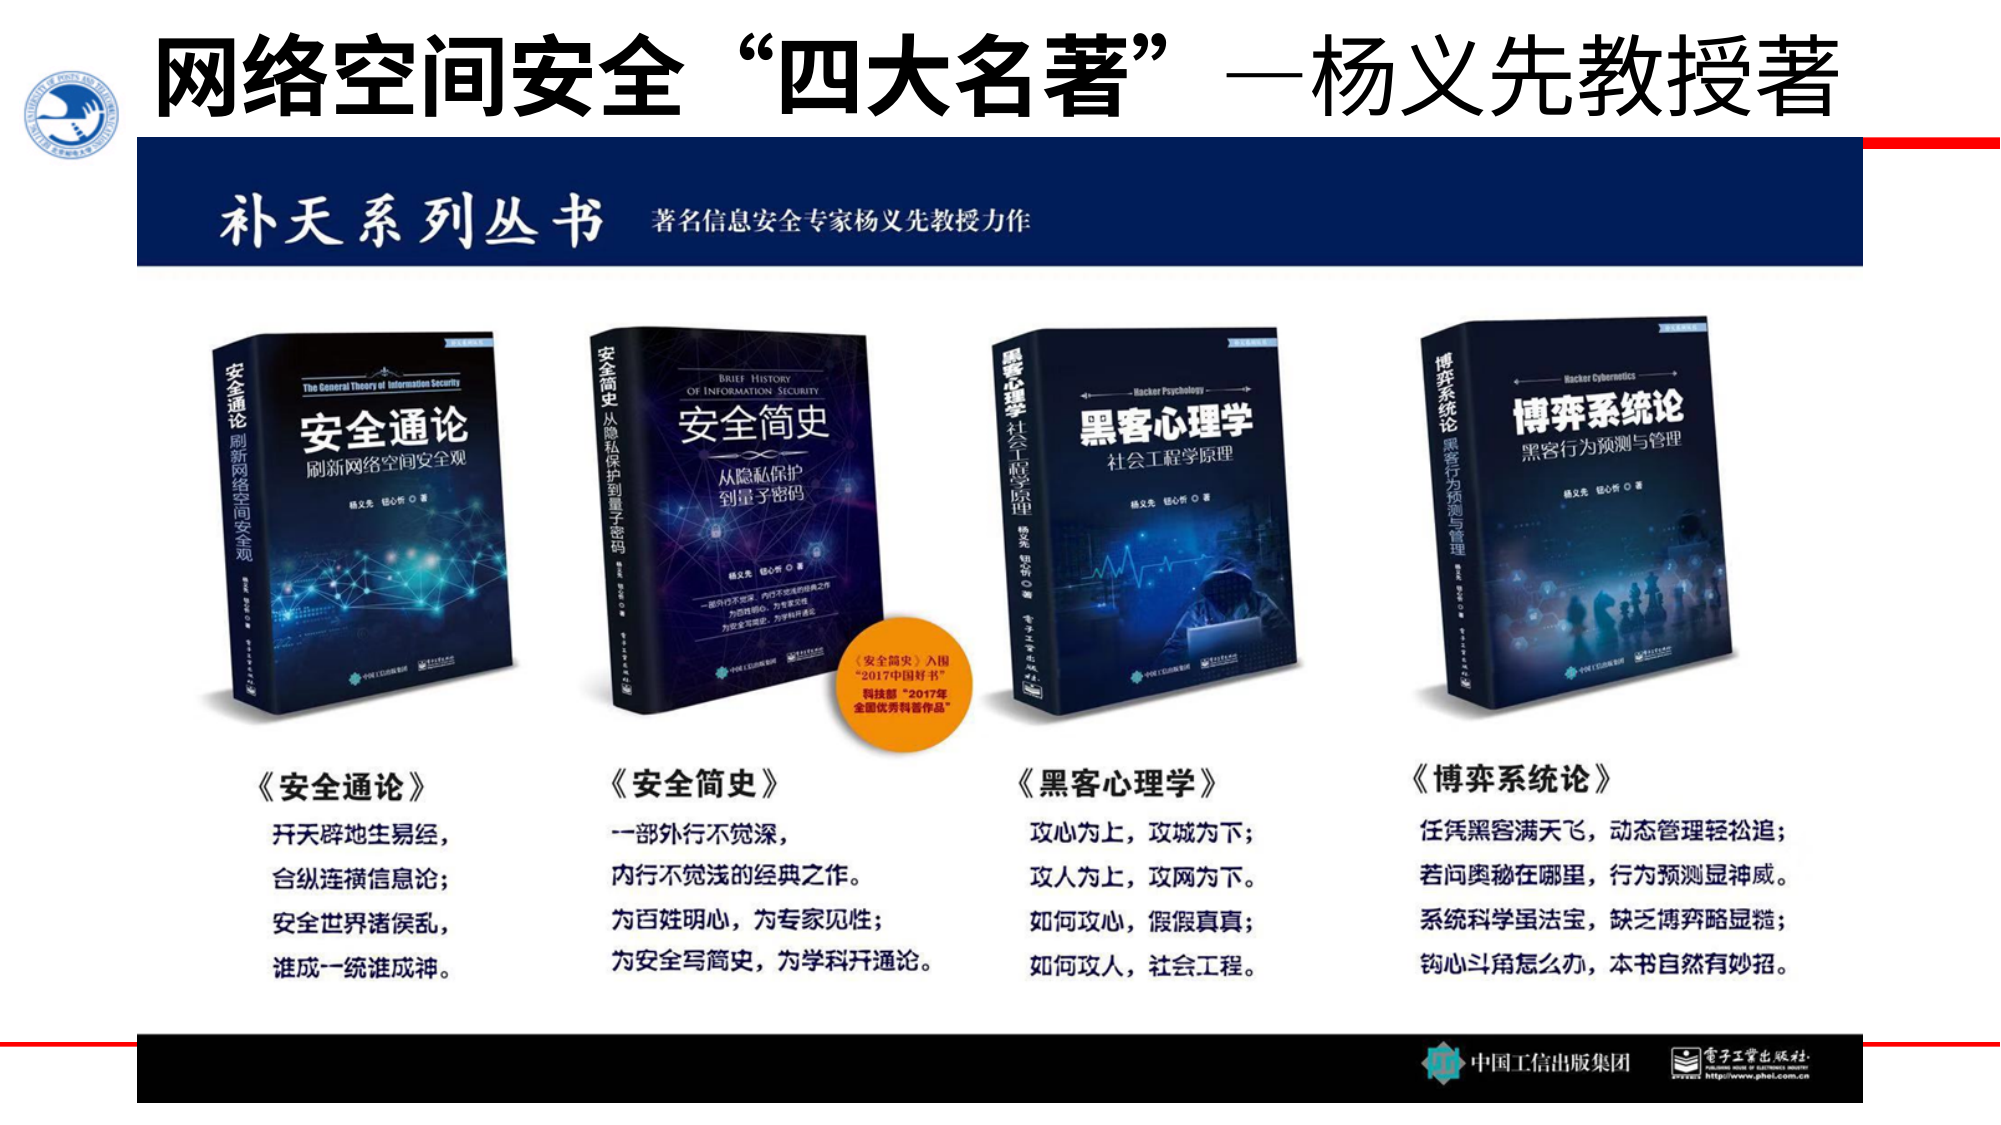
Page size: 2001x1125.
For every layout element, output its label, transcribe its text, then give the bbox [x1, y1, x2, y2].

picture [19, 66, 126, 166]
title 网络空间安全“四大名著”—杨义先教授著 [137, 12, 1898, 149]
picture [137, 137, 1863, 1103]
